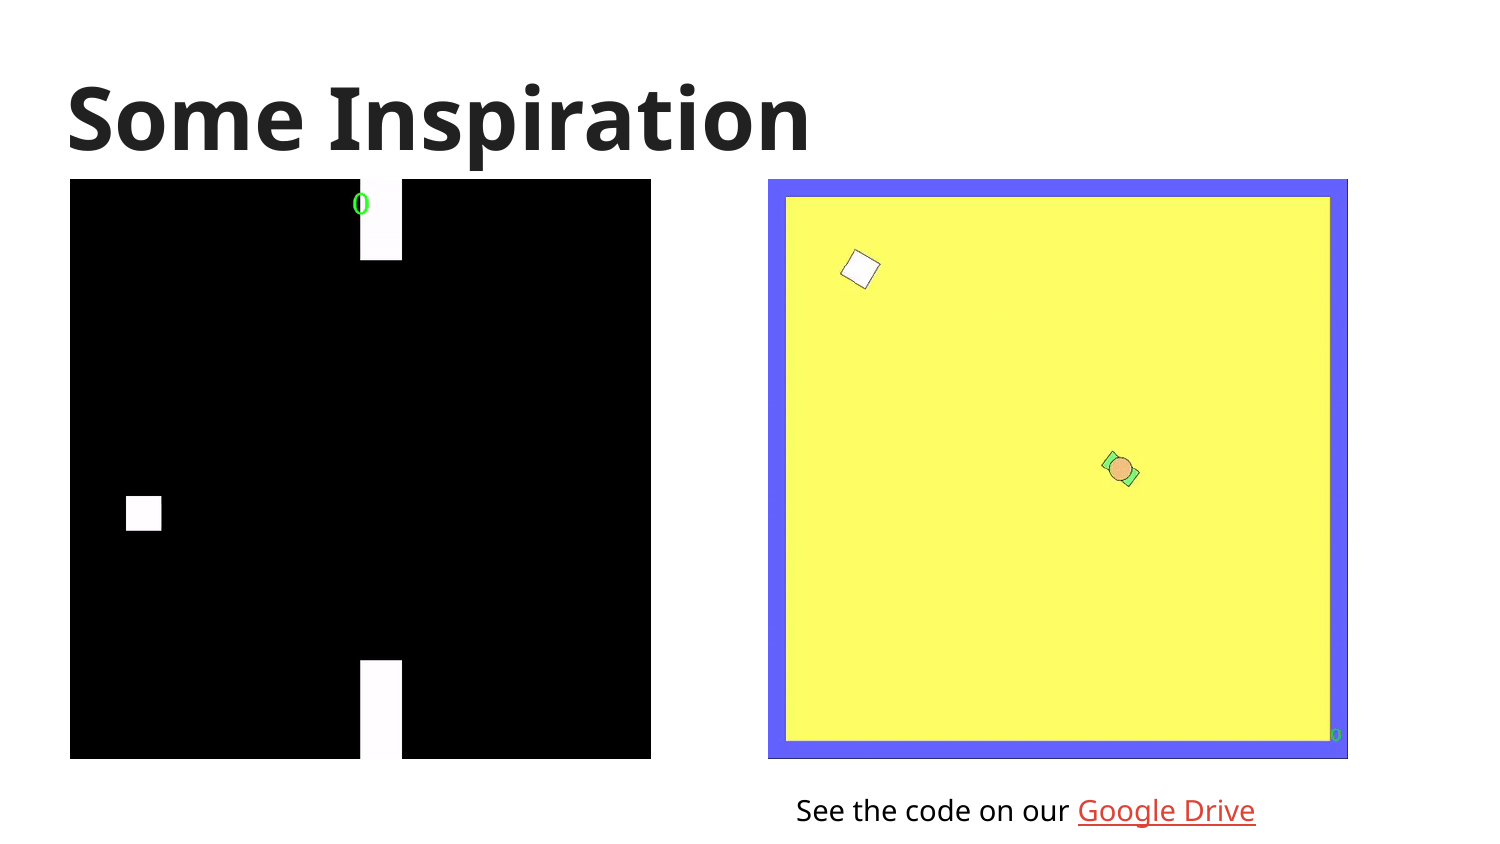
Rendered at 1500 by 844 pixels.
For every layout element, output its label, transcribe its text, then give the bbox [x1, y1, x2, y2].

text_box See the code on our Google Drive [781, 777, 1435, 836]
picture [767, 179, 1348, 760]
title Some Inspiration [51, 48, 1449, 180]
picture [70, 179, 651, 760]
